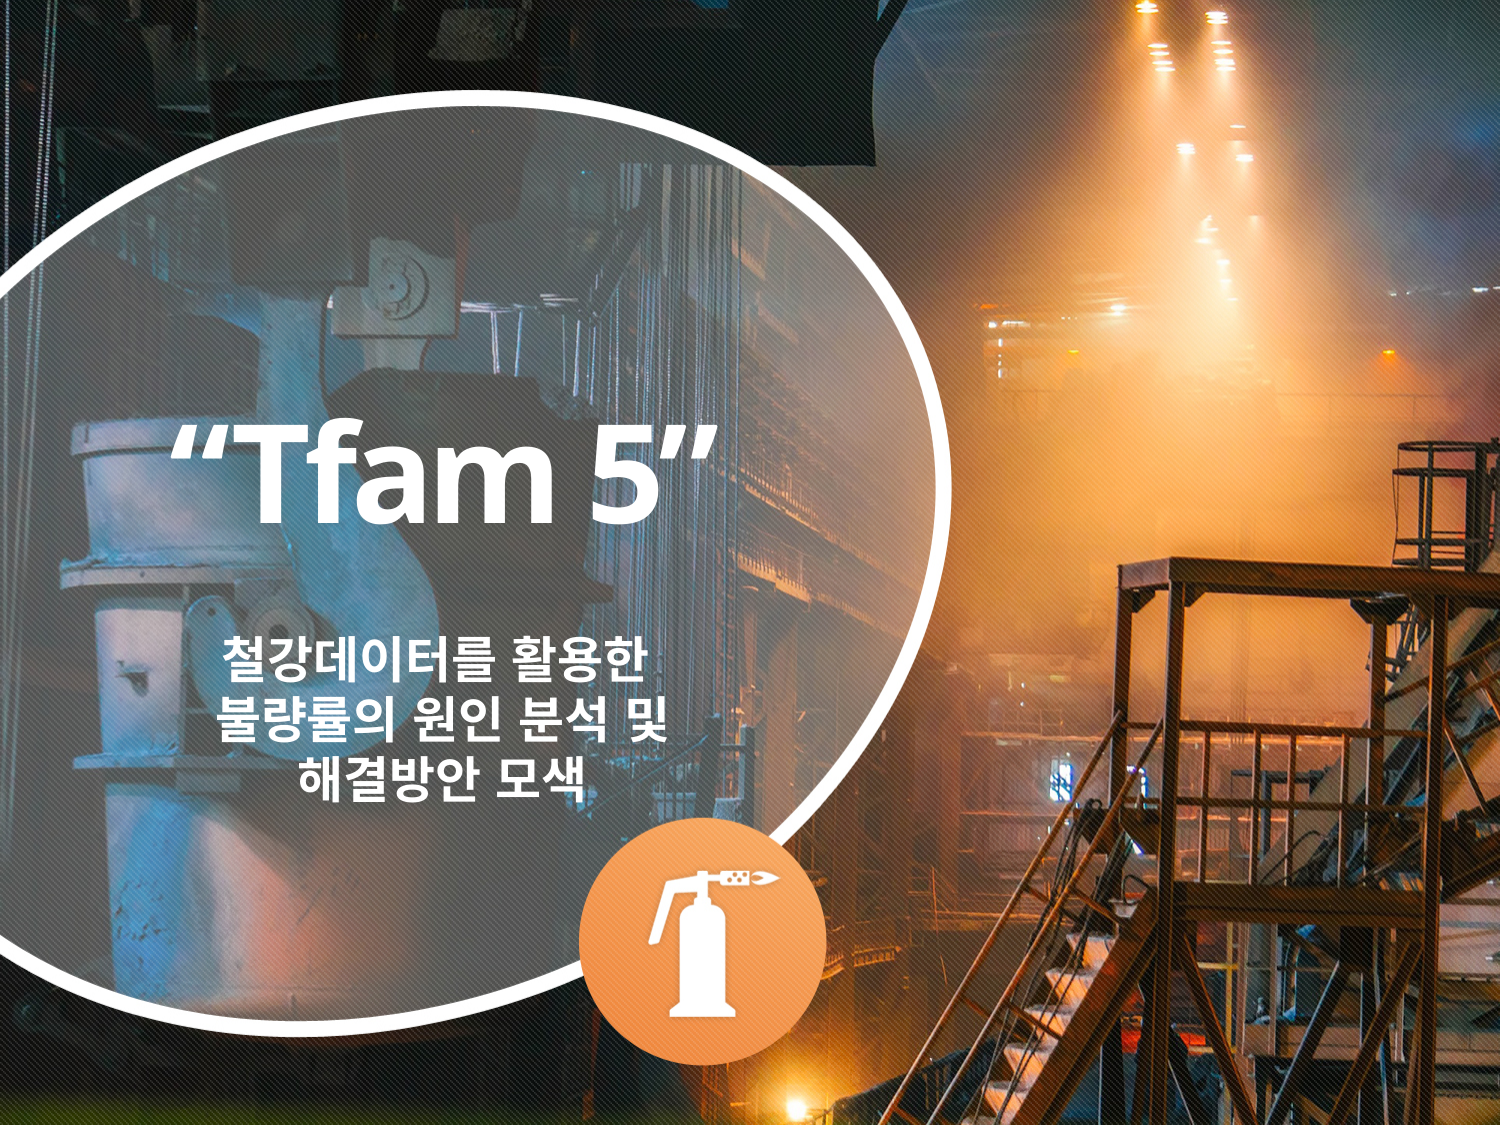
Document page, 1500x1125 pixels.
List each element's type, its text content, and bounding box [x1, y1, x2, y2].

title “Tfam 5” [19, 302, 871, 634]
picture [0, 0, 1500, 1125]
text_box 철강데이터를 활용한 불량률의 원인 분석 및 해결방안 모색 [159, 621, 727, 817]
